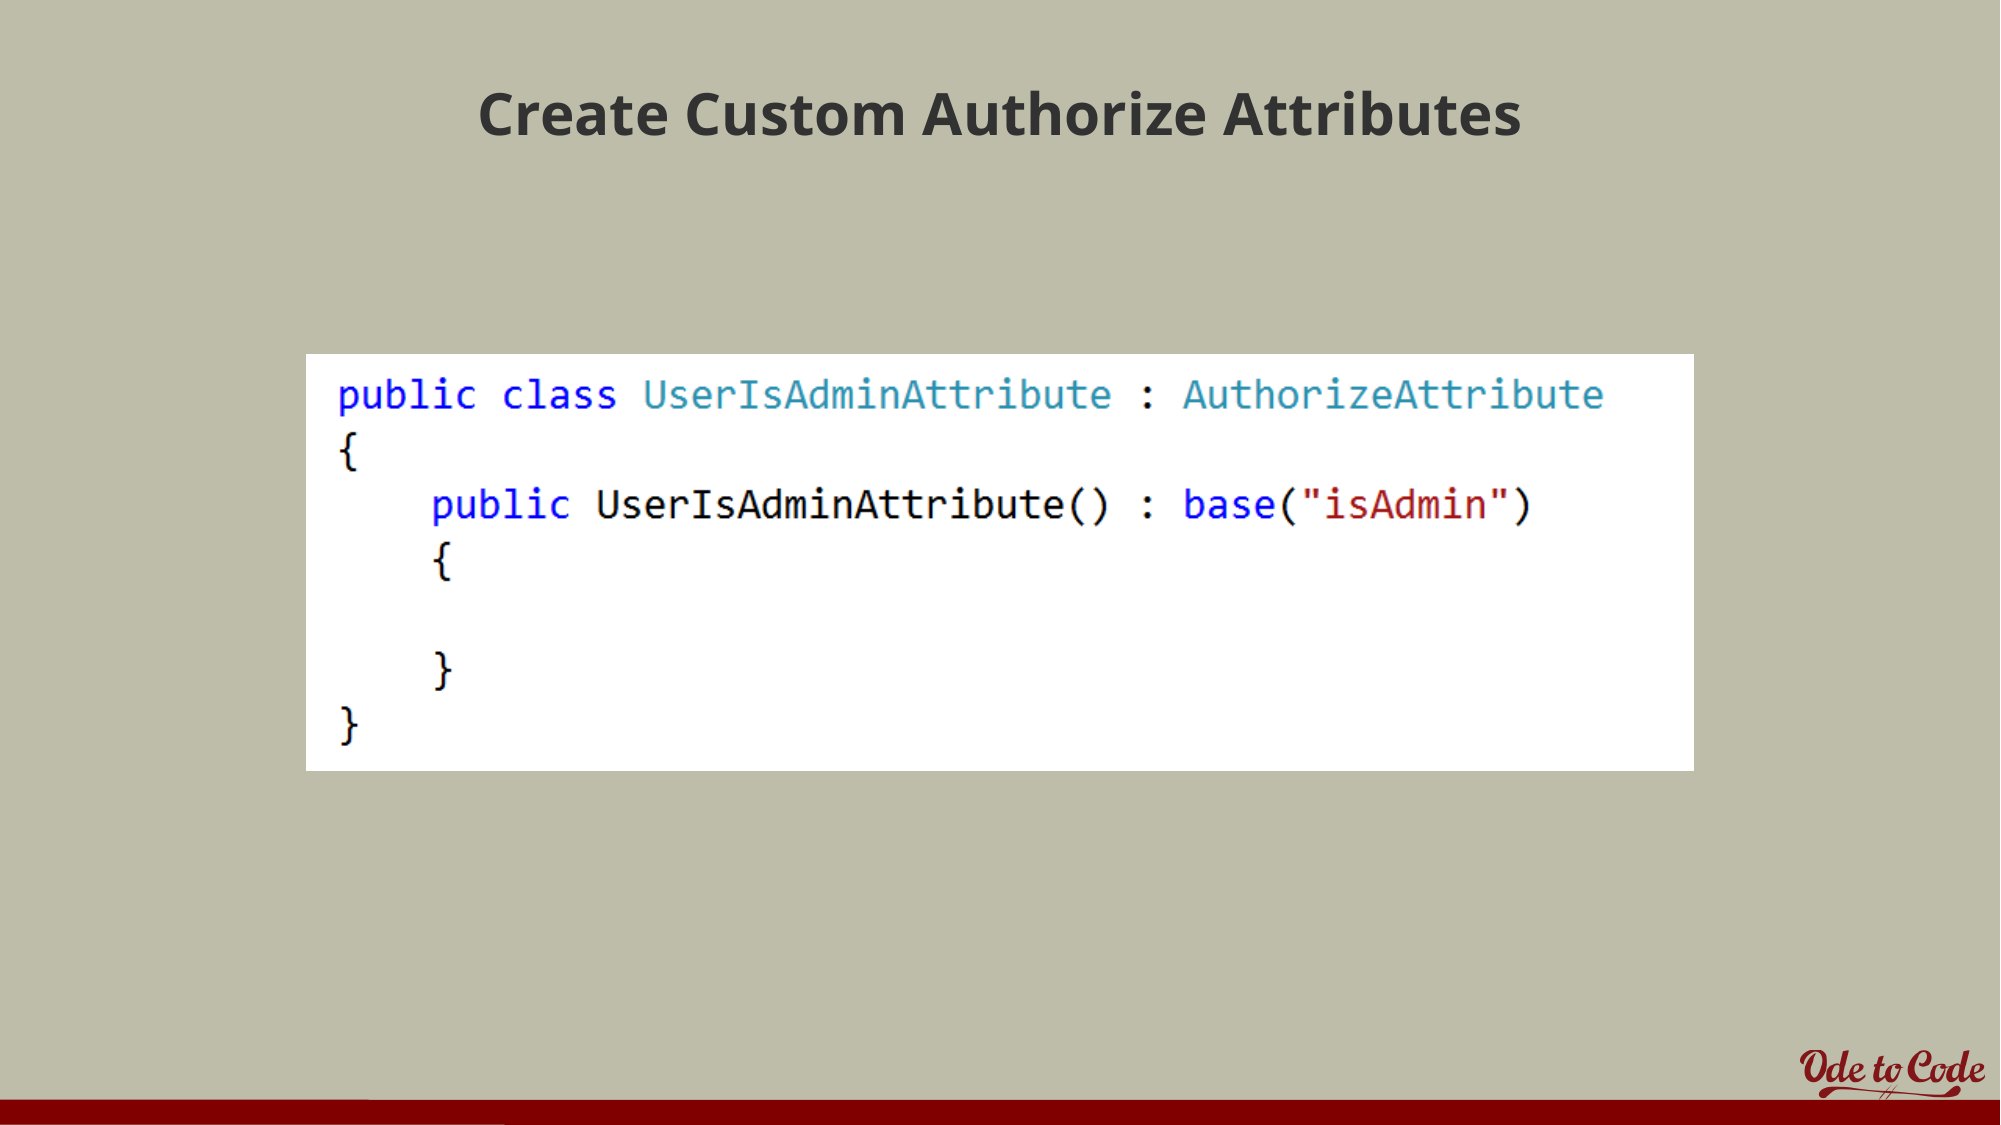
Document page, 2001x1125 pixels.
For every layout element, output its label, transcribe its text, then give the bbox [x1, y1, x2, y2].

picture [1800, 1050, 1985, 1100]
picture [306, 354, 1694, 771]
title Create Custom Authorize Attributes [99, 49, 1901, 176]
